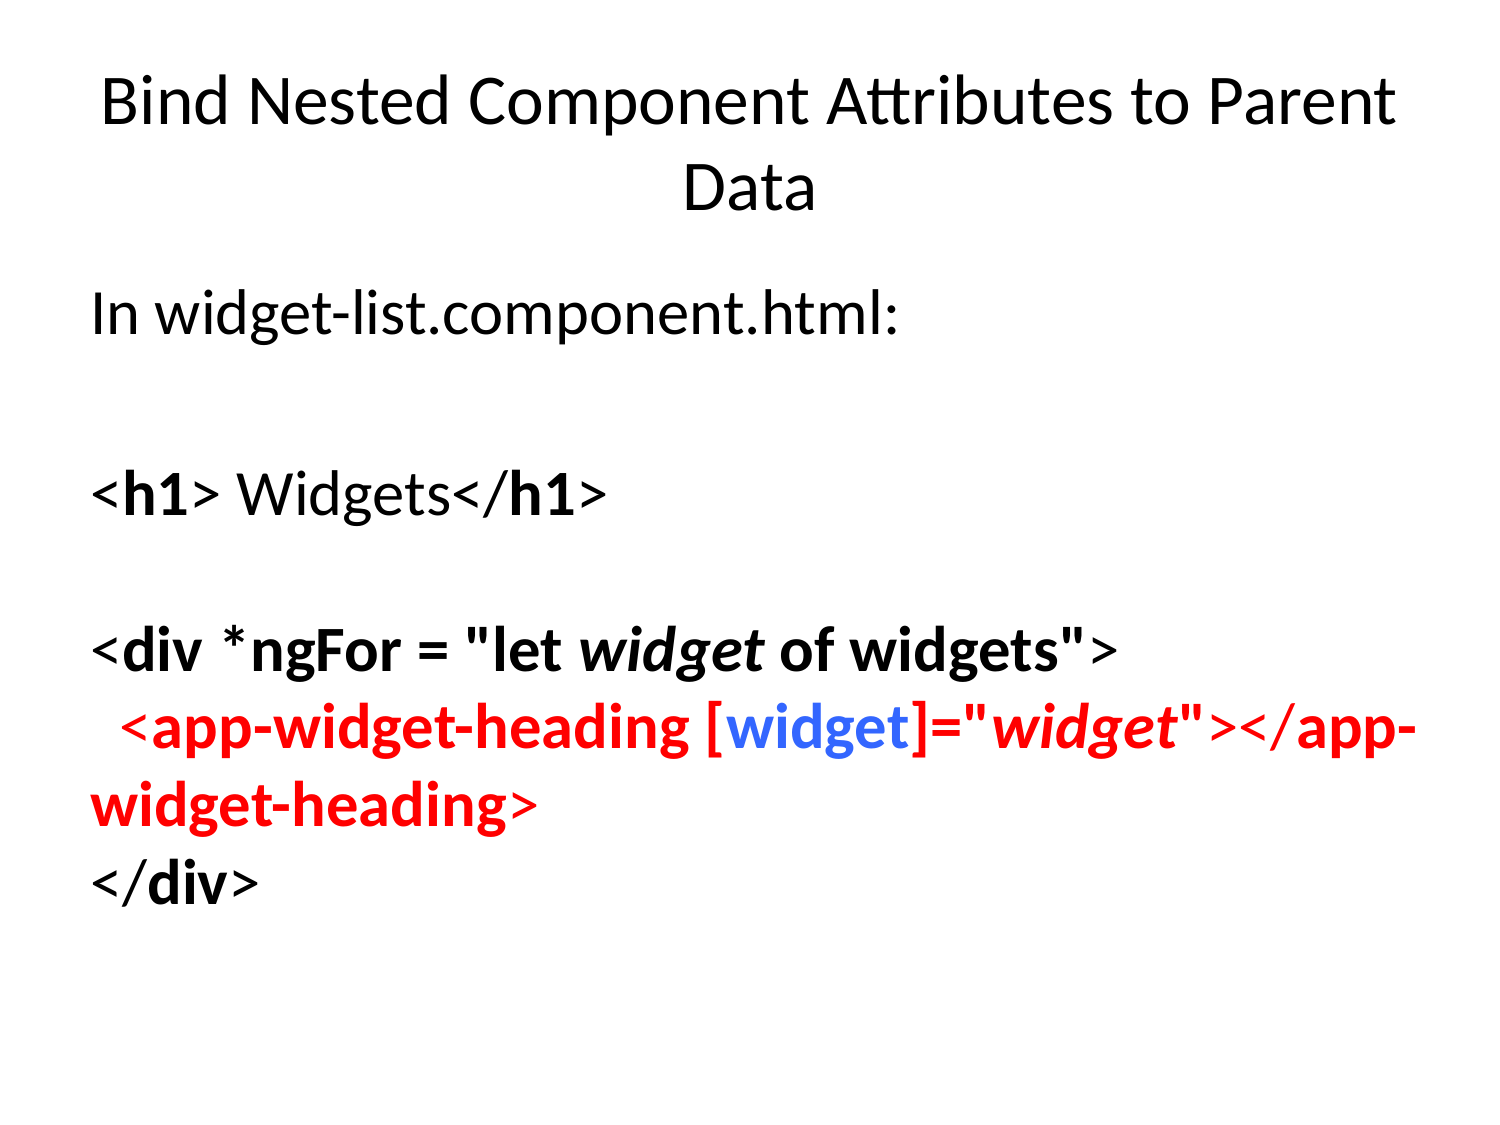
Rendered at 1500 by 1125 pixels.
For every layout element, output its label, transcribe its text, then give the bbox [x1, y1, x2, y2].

list In widget-list.component.html: <h1> Widgets</h1> <div *ngFor = "let widget of widgets"> <app-widget-heading [widget]="widget"></app-widget-heading> </div> [75, 262, 1446, 1005]
title Bind Nested Component Attributes to Parent Data [75, 45, 1425, 233]
